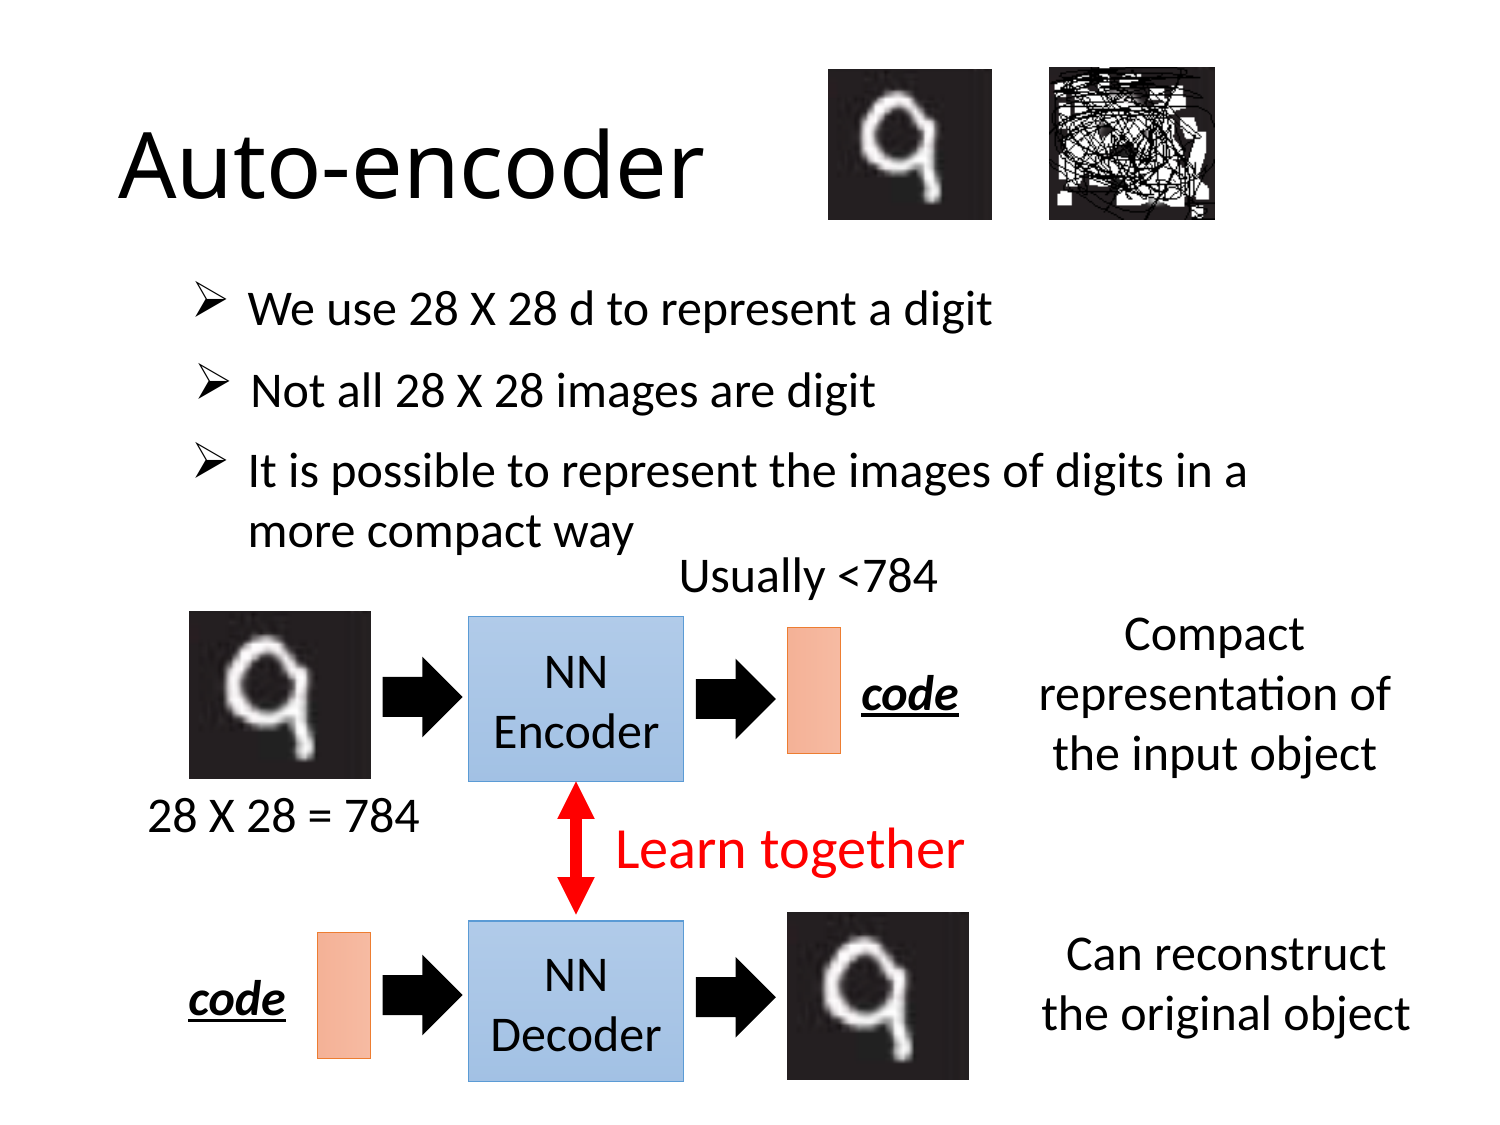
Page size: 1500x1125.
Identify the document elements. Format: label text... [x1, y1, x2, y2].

text_box Compact representation of the input object [1017, 592, 1413, 788]
text_box NN Encoder [468, 616, 684, 782]
text_box Not all 28 X 28 images are digit [179, 350, 892, 426]
text_box Can reconstruct the original object [1017, 912, 1436, 1048]
picture [1049, 67, 1215, 220]
text_box [787, 627, 841, 754]
picture [828, 69, 992, 220]
text_box [317, 932, 371, 1059]
text_box [382, 954, 463, 1036]
title Auto-encoder [103, 59, 1397, 278]
text_box It is possible to represent the images of digits in a more compact way [176, 429, 1352, 565]
text_box code [173, 957, 301, 1033]
text_box NN Decoder [468, 920, 684, 1082]
text_box [695, 956, 776, 1038]
text_box Usually <784 [663, 535, 965, 611]
text_box [382, 656, 463, 738]
text_box We use 28 X 28 d to represent a digit [176, 268, 1009, 344]
text_box 28 X 28 = 784 [132, 775, 447, 850]
picture [787, 912, 969, 1080]
text_box Learn together [600, 802, 997, 888]
picture [189, 611, 371, 779]
text_box code [846, 652, 974, 728]
text_box [695, 658, 776, 740]
